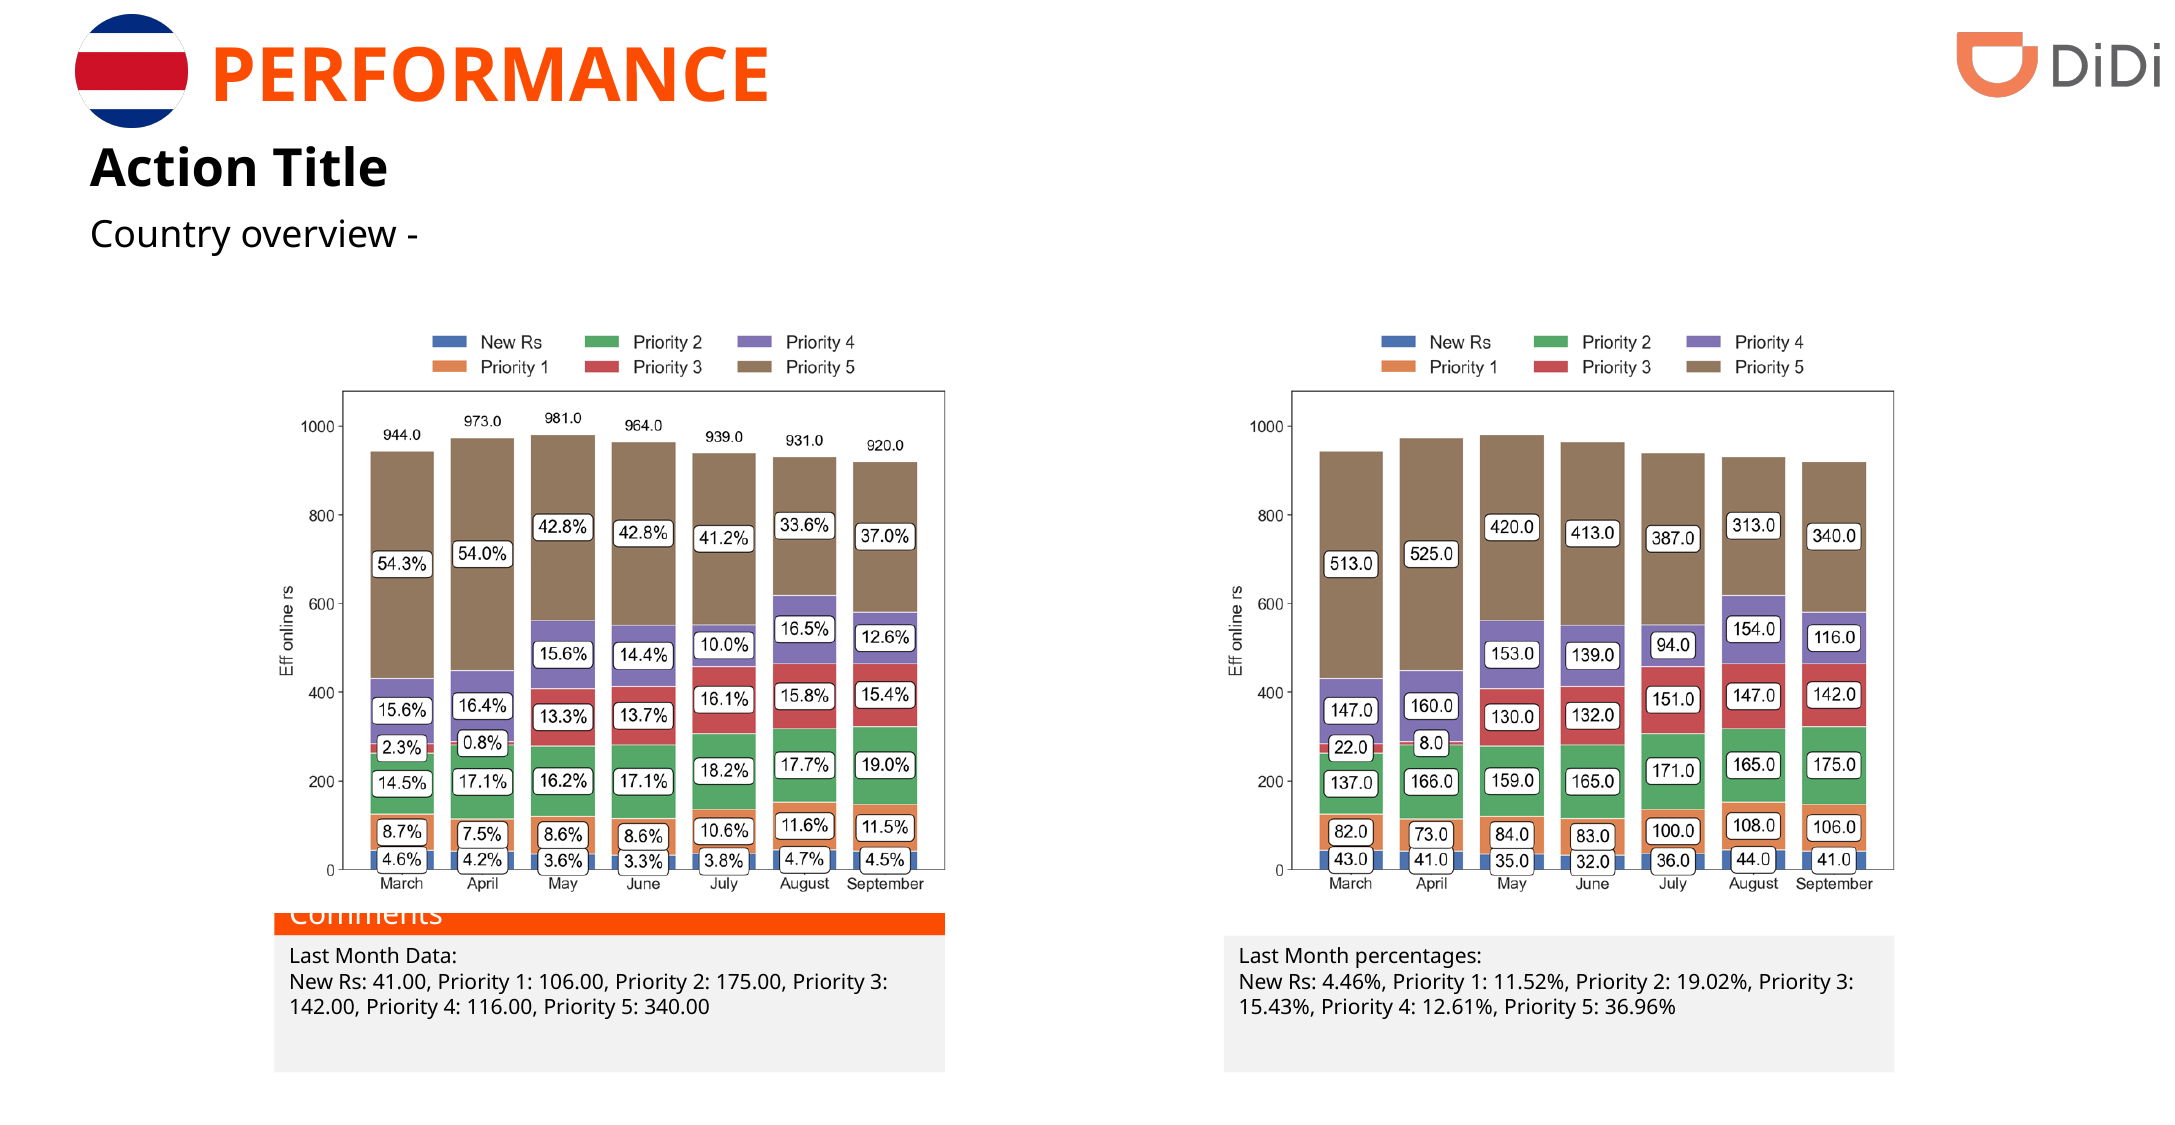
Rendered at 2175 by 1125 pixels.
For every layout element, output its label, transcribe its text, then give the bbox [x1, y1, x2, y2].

text_box Last Month percentages: New Rs: 4.46%, Priority 1: 11.52%, Priority 2: 19.02%, Priority 3: 15.43%, Priority 4: 12.61%, Priority 5: 36.96% [1223, 935, 1895, 1073]
picture [74, 14, 188, 128]
picture [1223, 322, 1900, 914]
text_box Last Month Data: New Rs: 41.00, Priority 1: 106.00, Priority 2: 175.00, Priority 3: 142.00, Priority 4: 116.00, Priority 5: 340.00 [274, 935, 945, 1073]
picture [274, 322, 950, 914]
picture [1949, 1, 2175, 129]
text_box Country overview - [74, 202, 2175, 263]
text_box PERFORMANCE [194, 15, 1800, 127]
text_box Action Title [74, 127, 2175, 202]
text_box Comments [274, 921, 945, 935]
